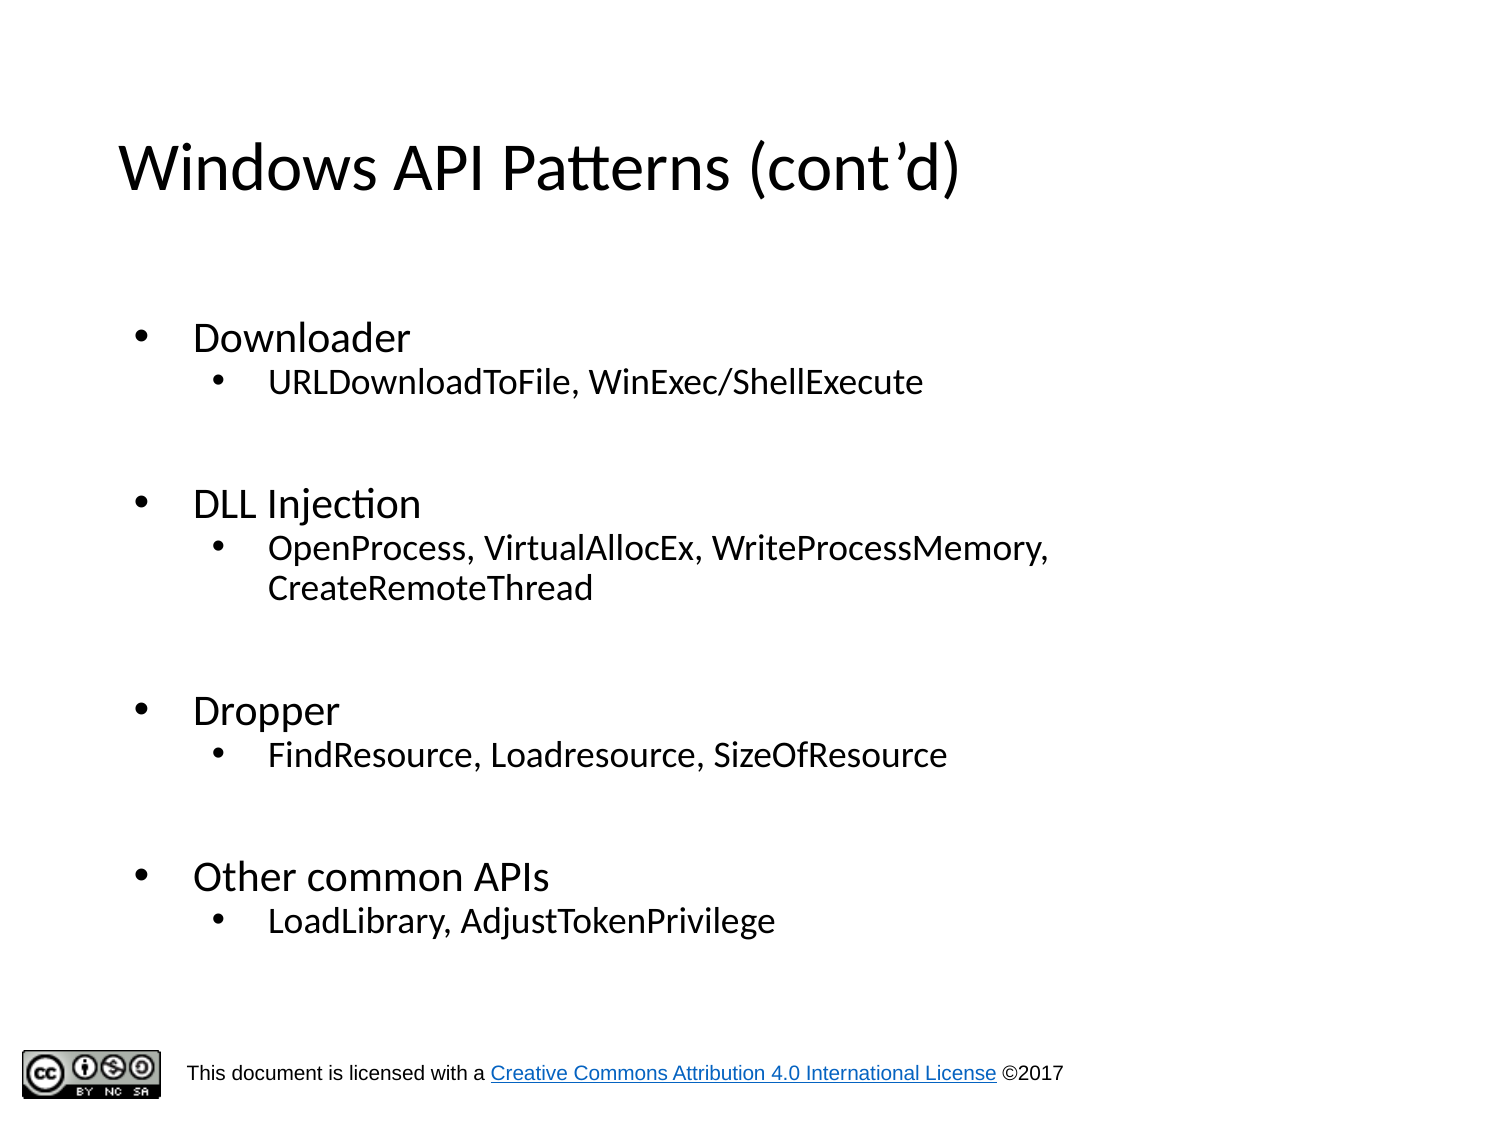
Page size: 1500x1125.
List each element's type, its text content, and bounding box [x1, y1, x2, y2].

title Windows API Patterns (cont’d) [103, 59, 1397, 278]
picture [22, 1050, 161, 1099]
list Downloader URLDownloadToFile, WinExec/ShellExecute DLL Injection OpenProcess, VirtualAllocEx, WriteProcessMemory, CreateRemoteThread Dropper FindResource, Loadresource, SizeOfResource Other common APIs LoadLibrary, AdjustTokenPrivilege [103, 299, 1397, 1014]
